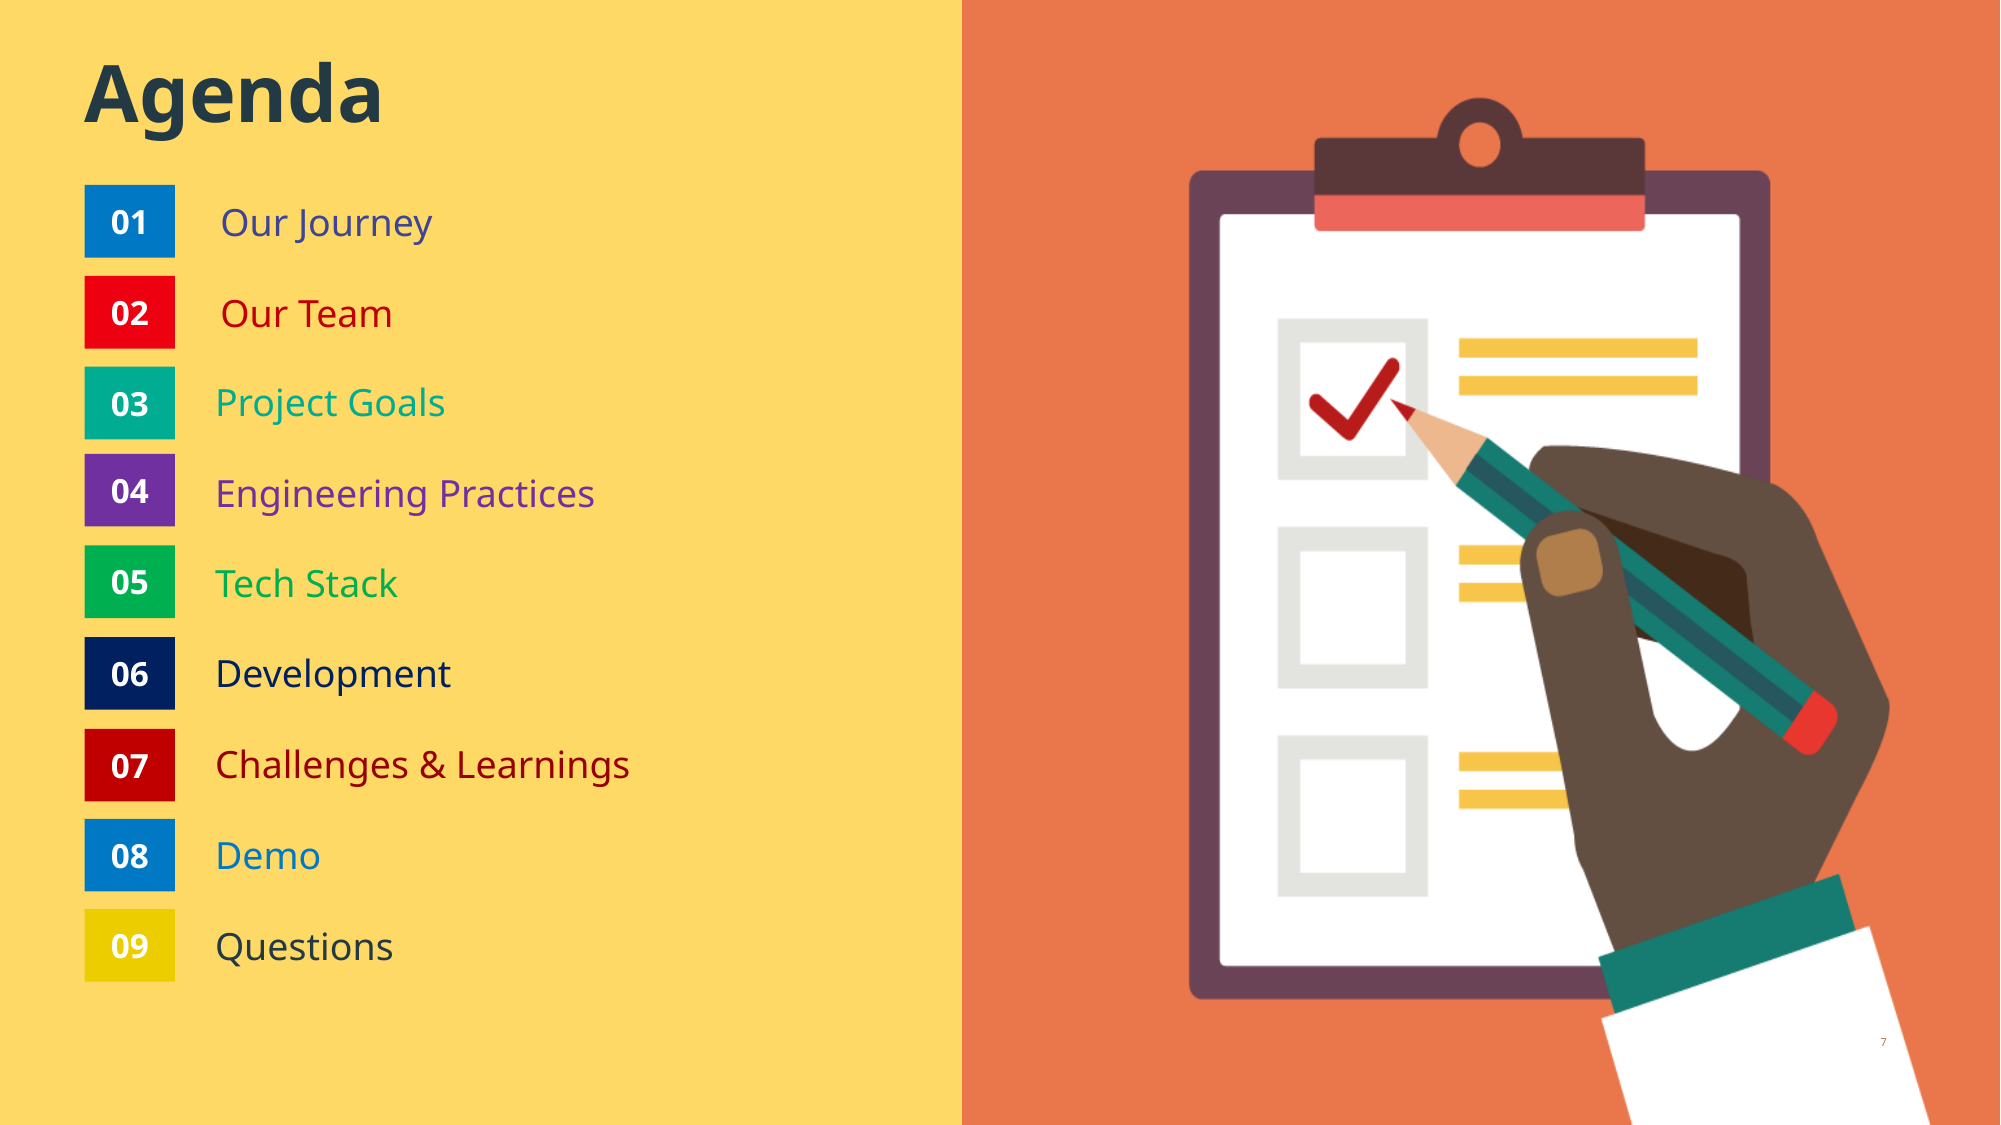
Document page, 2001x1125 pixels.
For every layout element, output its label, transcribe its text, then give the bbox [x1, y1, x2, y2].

title Agenda [84, 43, 435, 139]
picture [962, 0, 2000, 1125]
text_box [84, 184, 855, 982]
